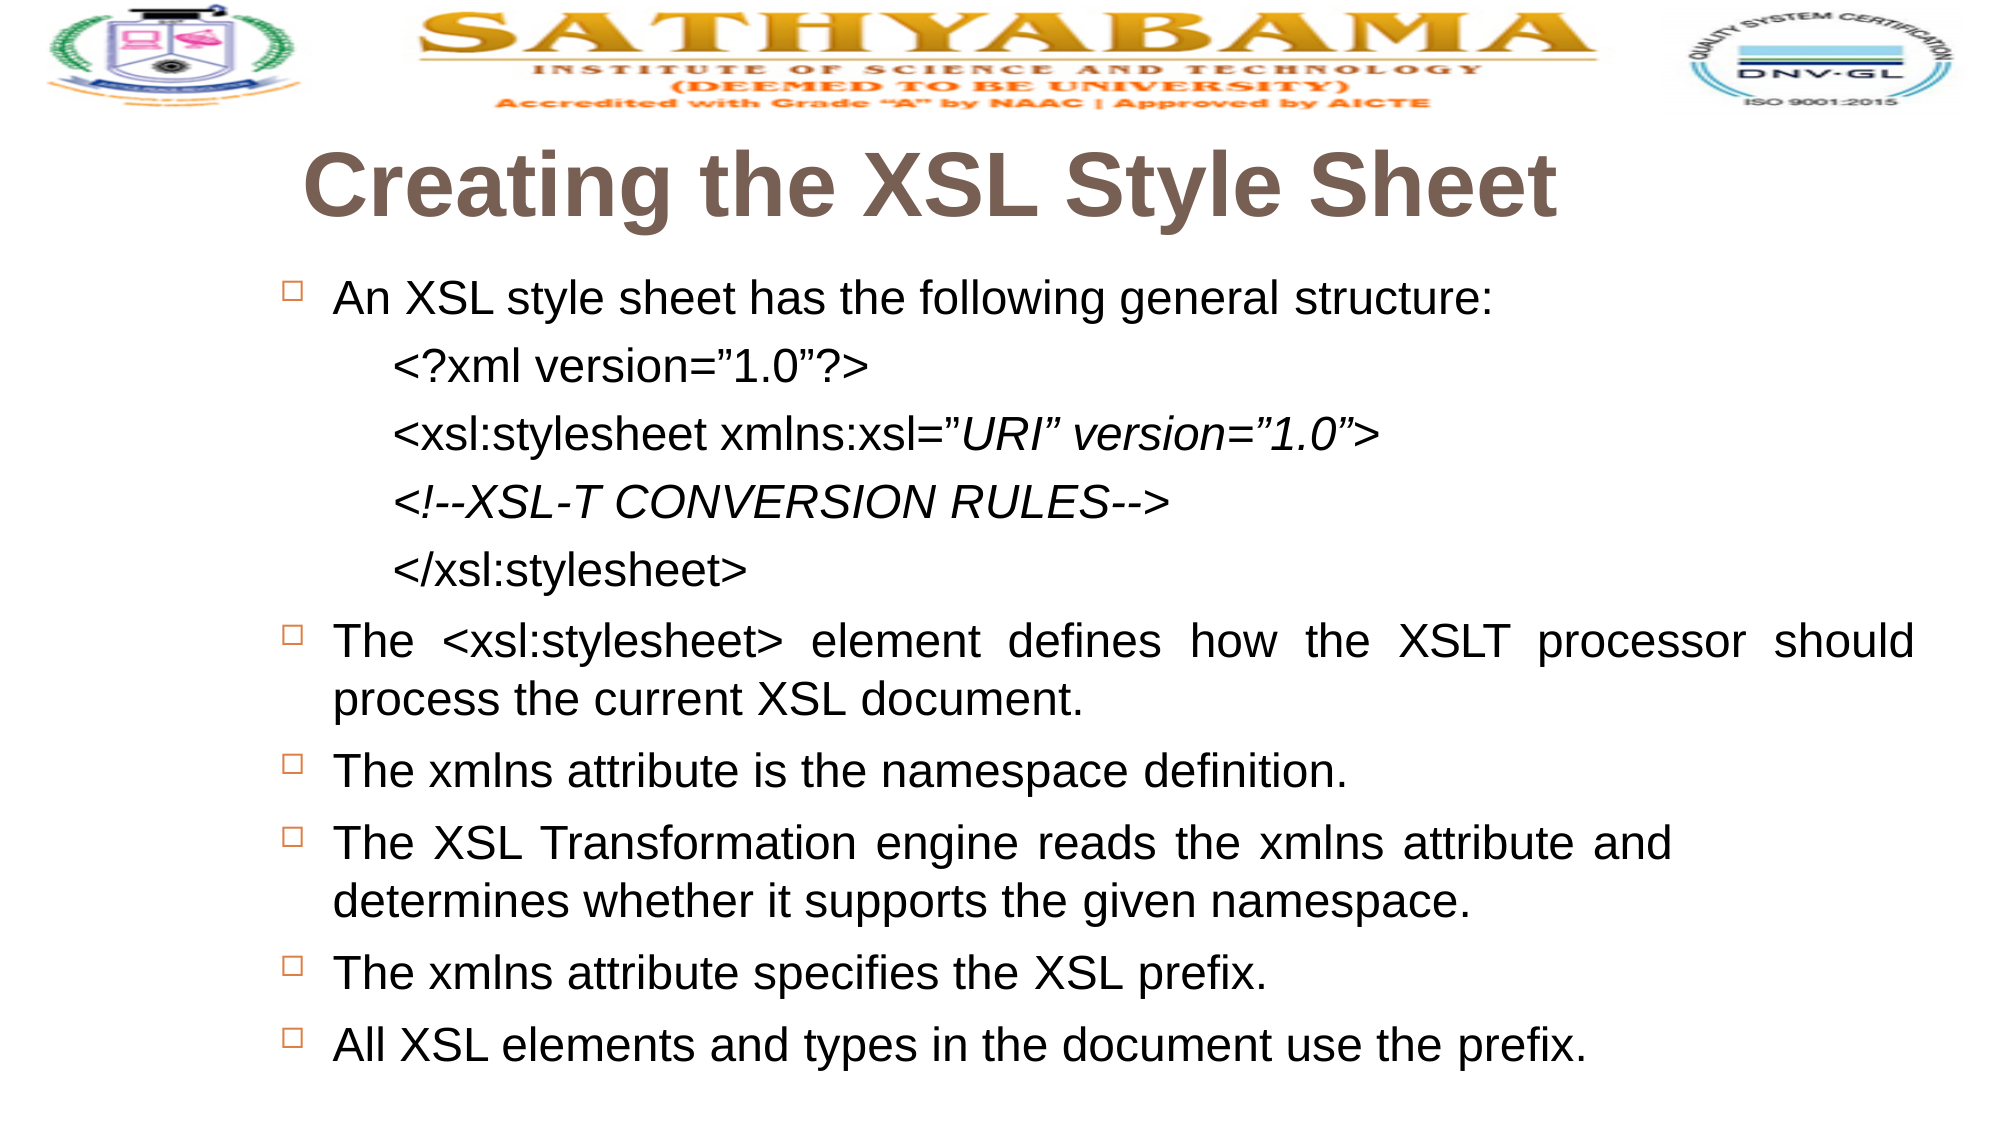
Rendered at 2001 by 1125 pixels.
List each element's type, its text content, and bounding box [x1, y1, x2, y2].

title Creating the XSL Style Sheet [300, 45, 1562, 236]
text_box An XSL style sheet has the following general structure: <?xml version=”1.0”?> <xsl:stylesheet xmlns:xsl=”URI” version=”1.0”> <!--XSL-T CONVERSION RULES--> </xsl:stylesheet> The <xsl:stylesheet> element defines how the XSLT processor should process the current XSL document. The xmlns attribute is the namespace definition. The XSL Transformation engine reads the xmlns attribute and determines whether it supports the given namespace. The xmlns attribute specifies the XSL prefix. All XSL elements and types in the document use the prefix. [278, 253, 1917, 1071]
picture [0, 0, 2000, 126]
